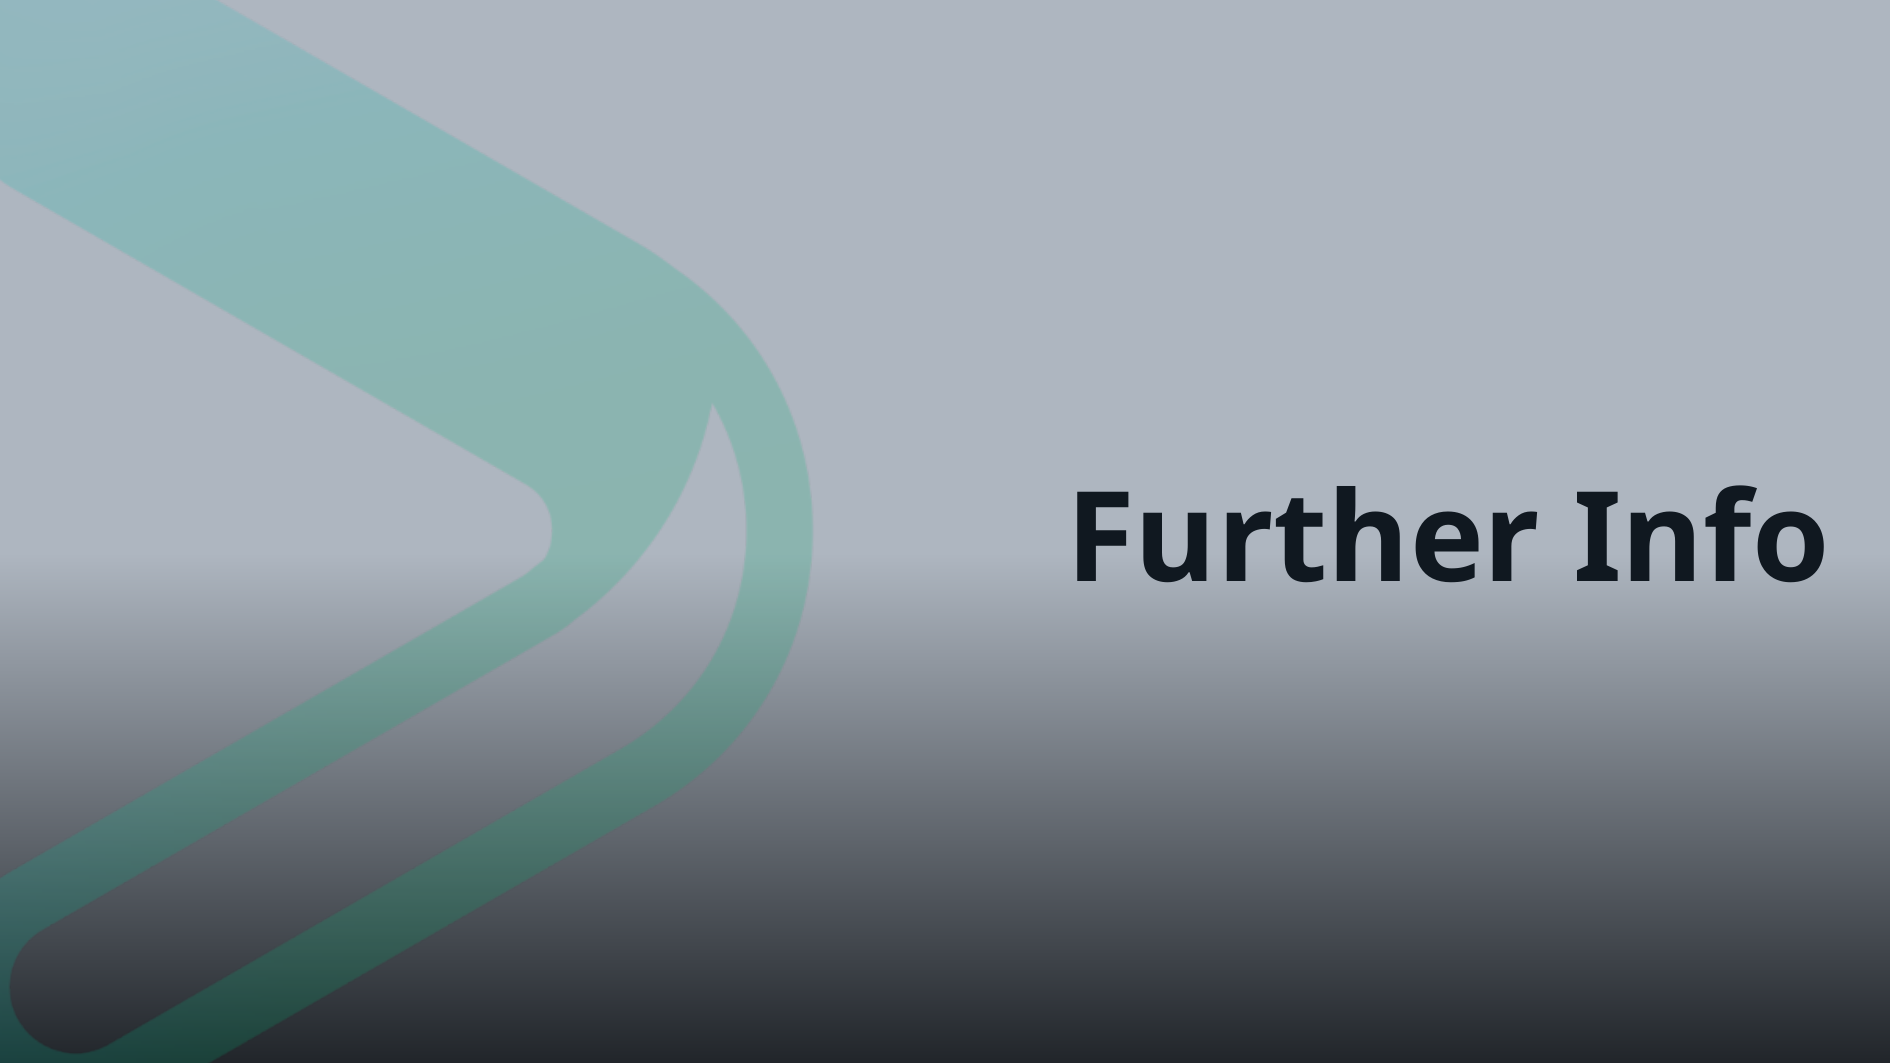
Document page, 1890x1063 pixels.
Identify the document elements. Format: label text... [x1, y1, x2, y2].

title Further Info [59, 59, 1831, 1004]
